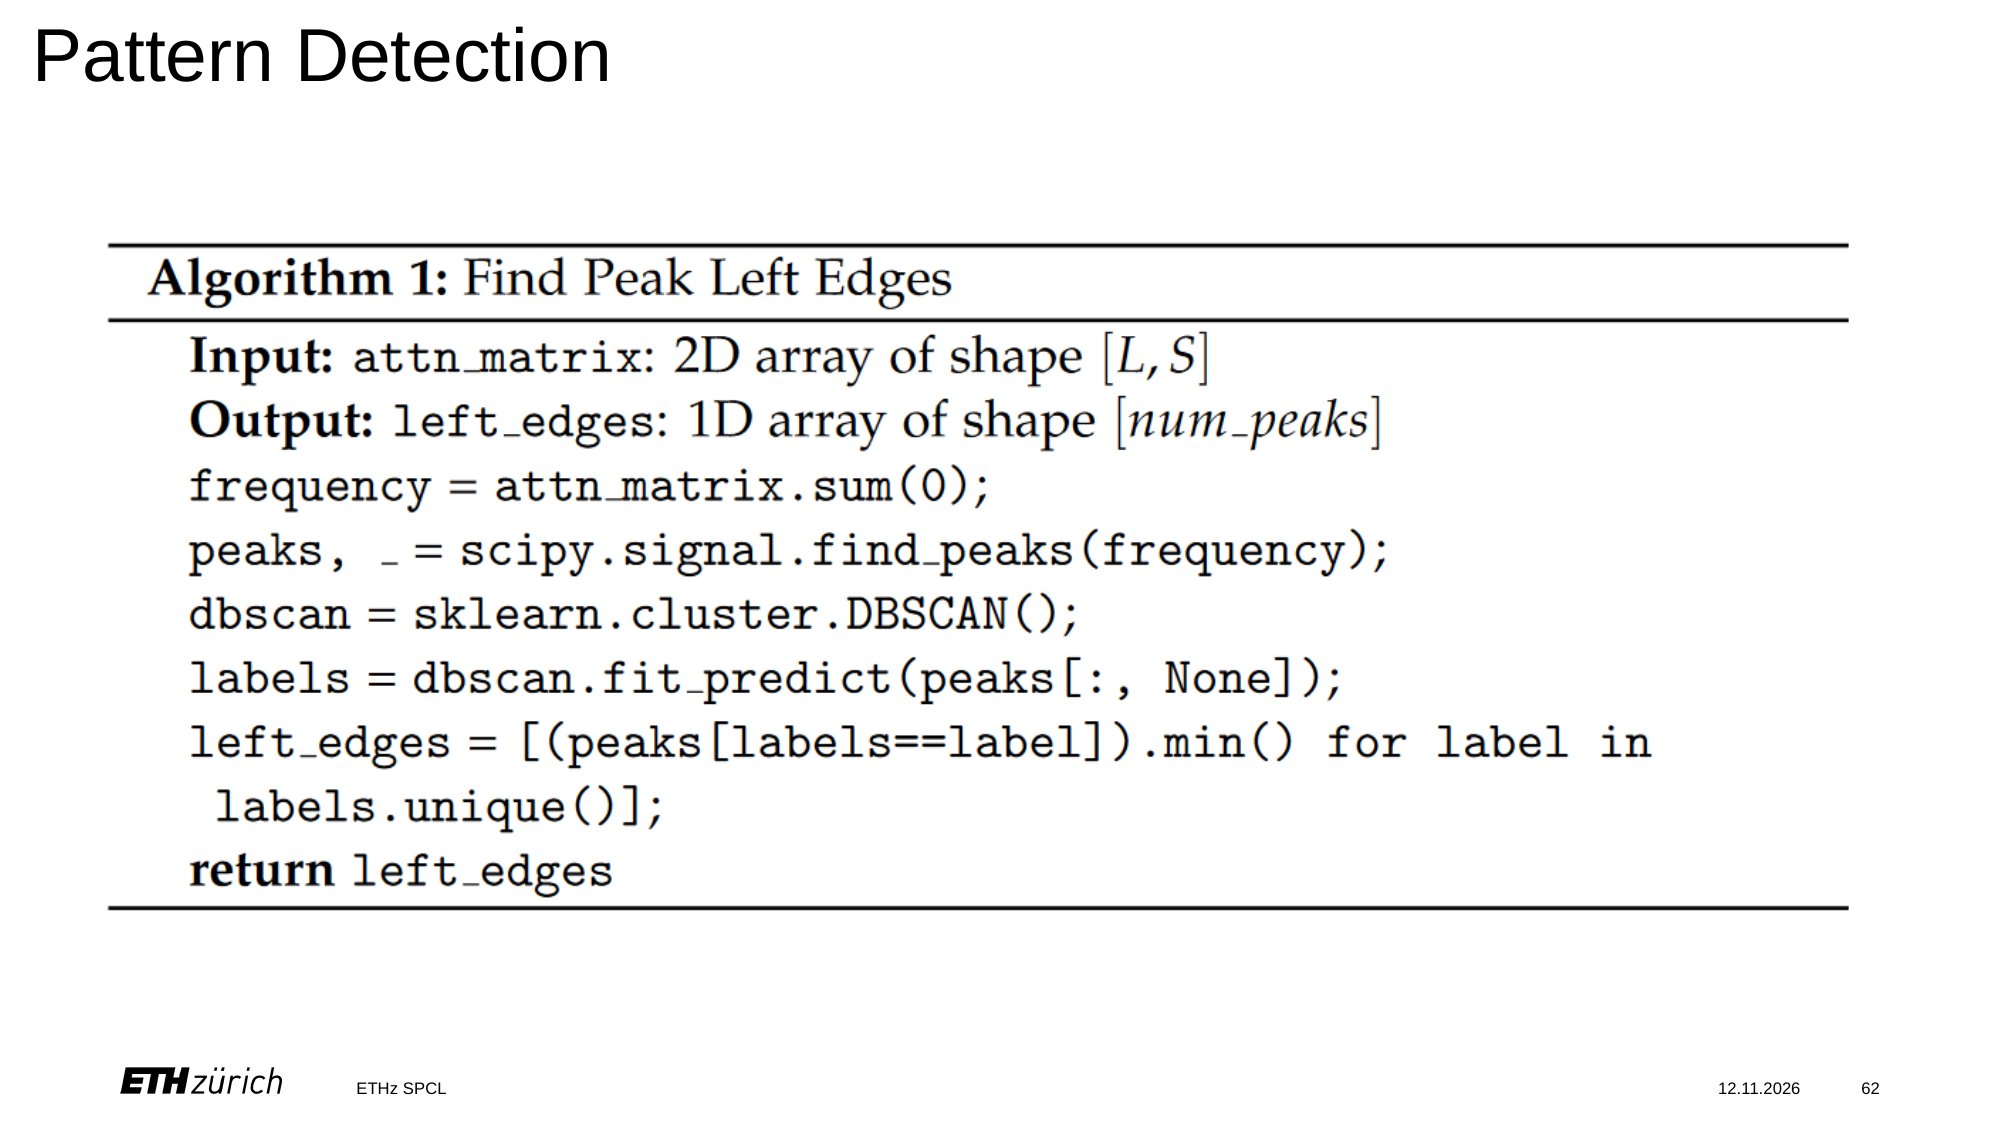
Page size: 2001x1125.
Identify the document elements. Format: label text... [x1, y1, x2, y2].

footer ETHz SPCL [356, 1069, 1243, 1106]
picture [120, 1067, 282, 1094]
slide_number 62 [1827, 1069, 1880, 1106]
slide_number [1718, 1069, 1819, 1106]
picture [95, 210, 1873, 926]
text_box Pattern Detection [18, 0, 1113, 104]
